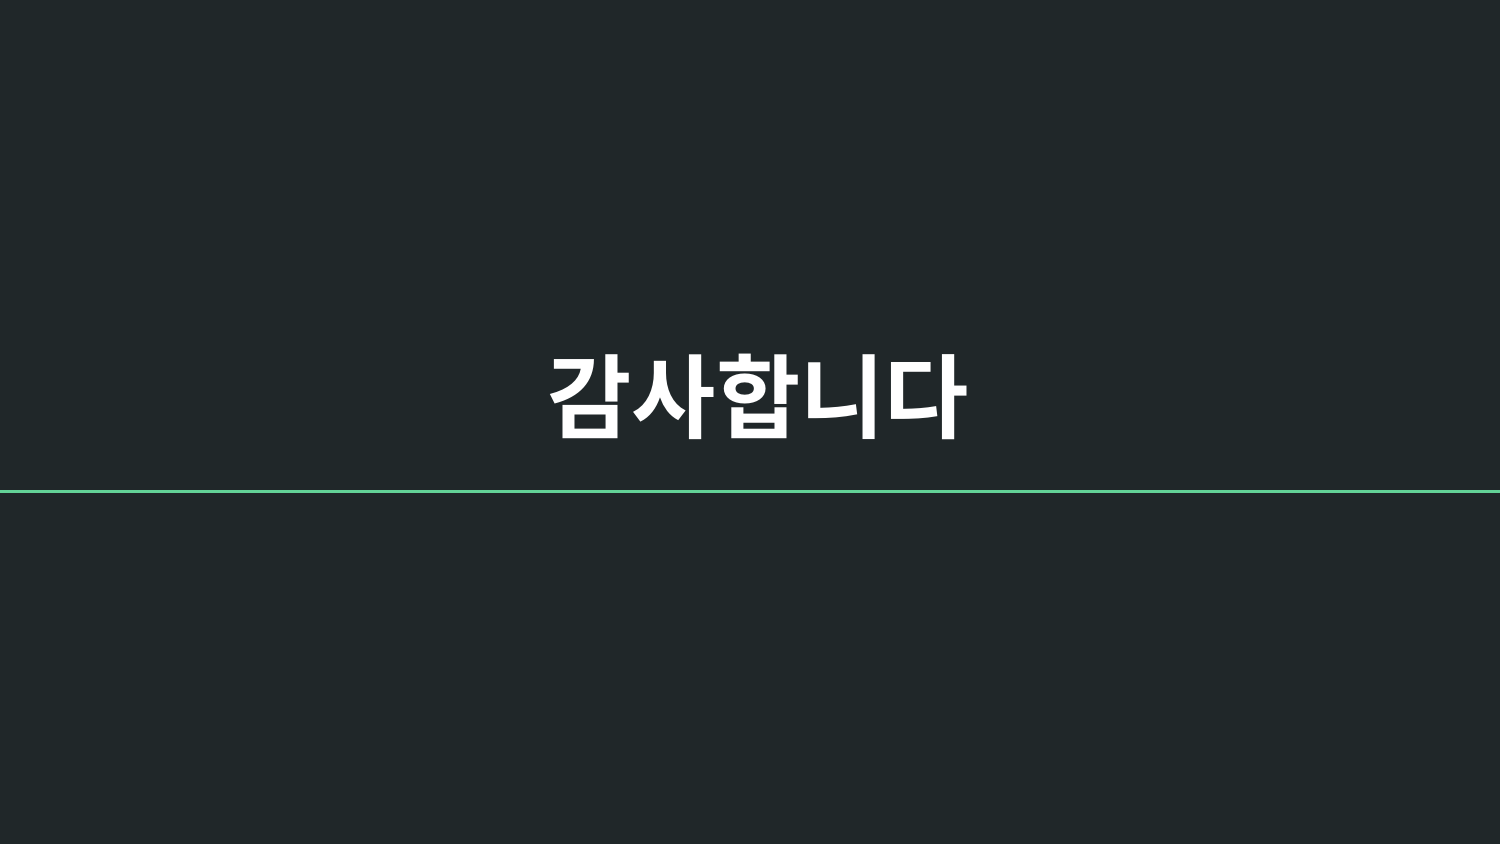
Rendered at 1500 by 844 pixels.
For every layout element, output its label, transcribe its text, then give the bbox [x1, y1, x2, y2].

title 감사합니다 [83, 337, 1417, 466]
